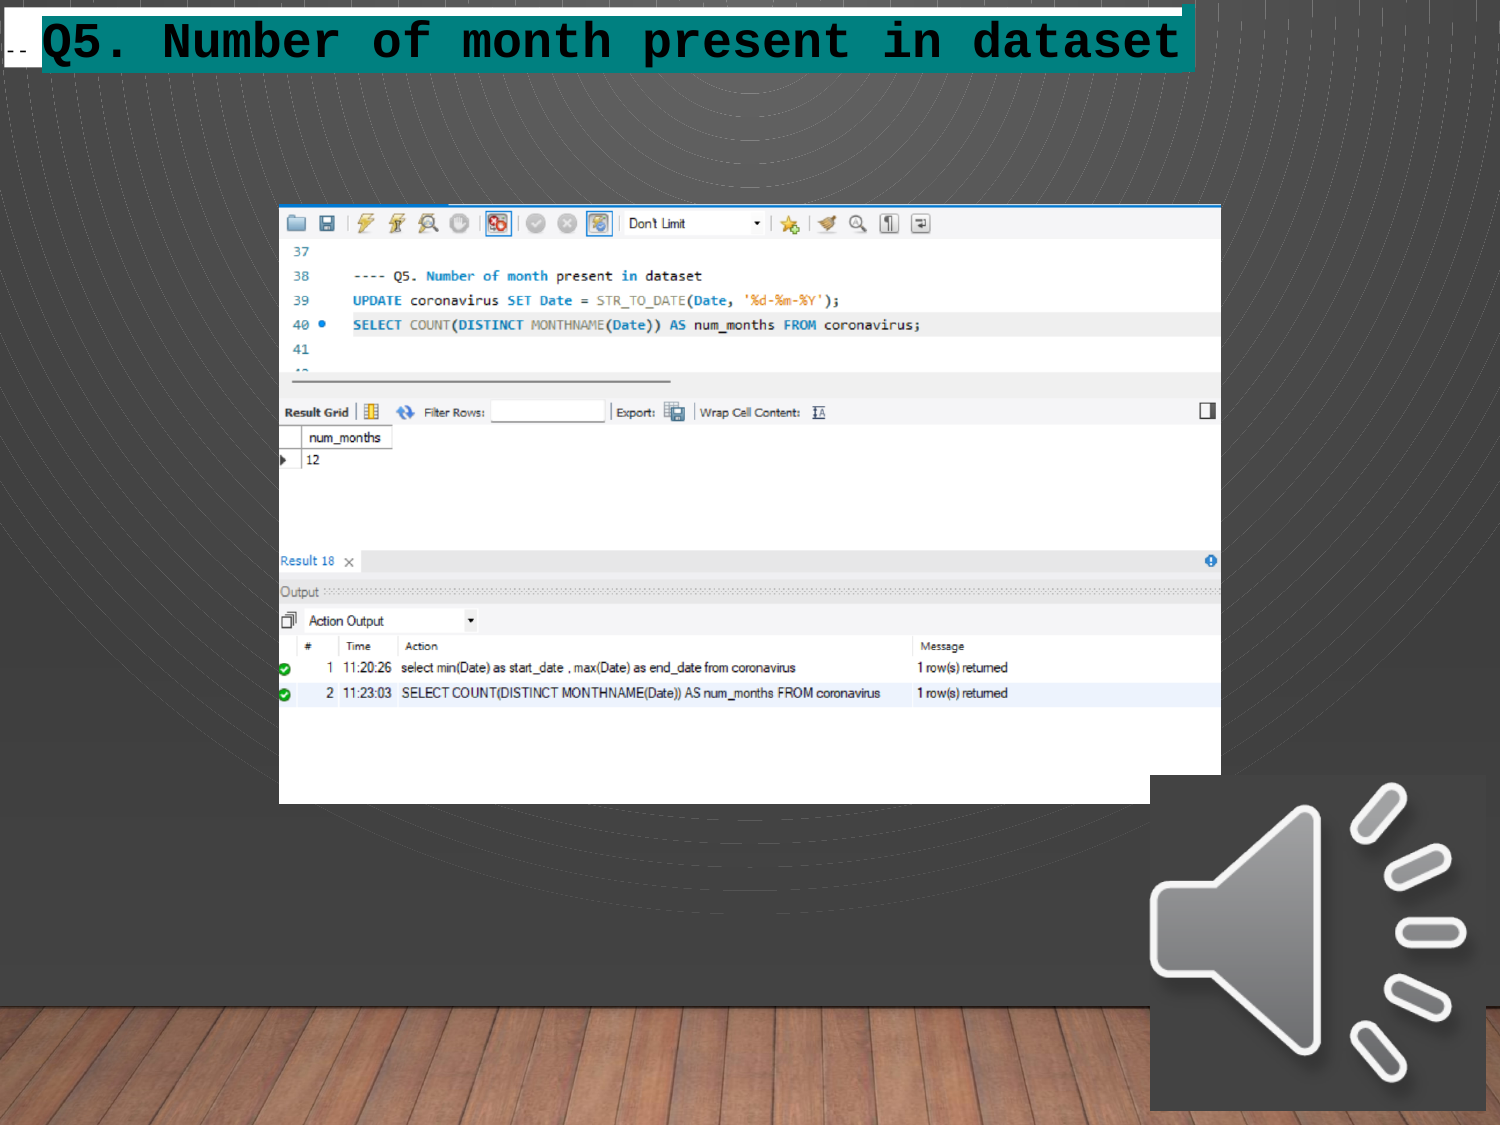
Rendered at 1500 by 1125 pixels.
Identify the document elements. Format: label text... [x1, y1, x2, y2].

text_box -- Q5. Number of month present in dataset [4, 7, 1196, 68]
picture [0, 204, 1500, 1125]
